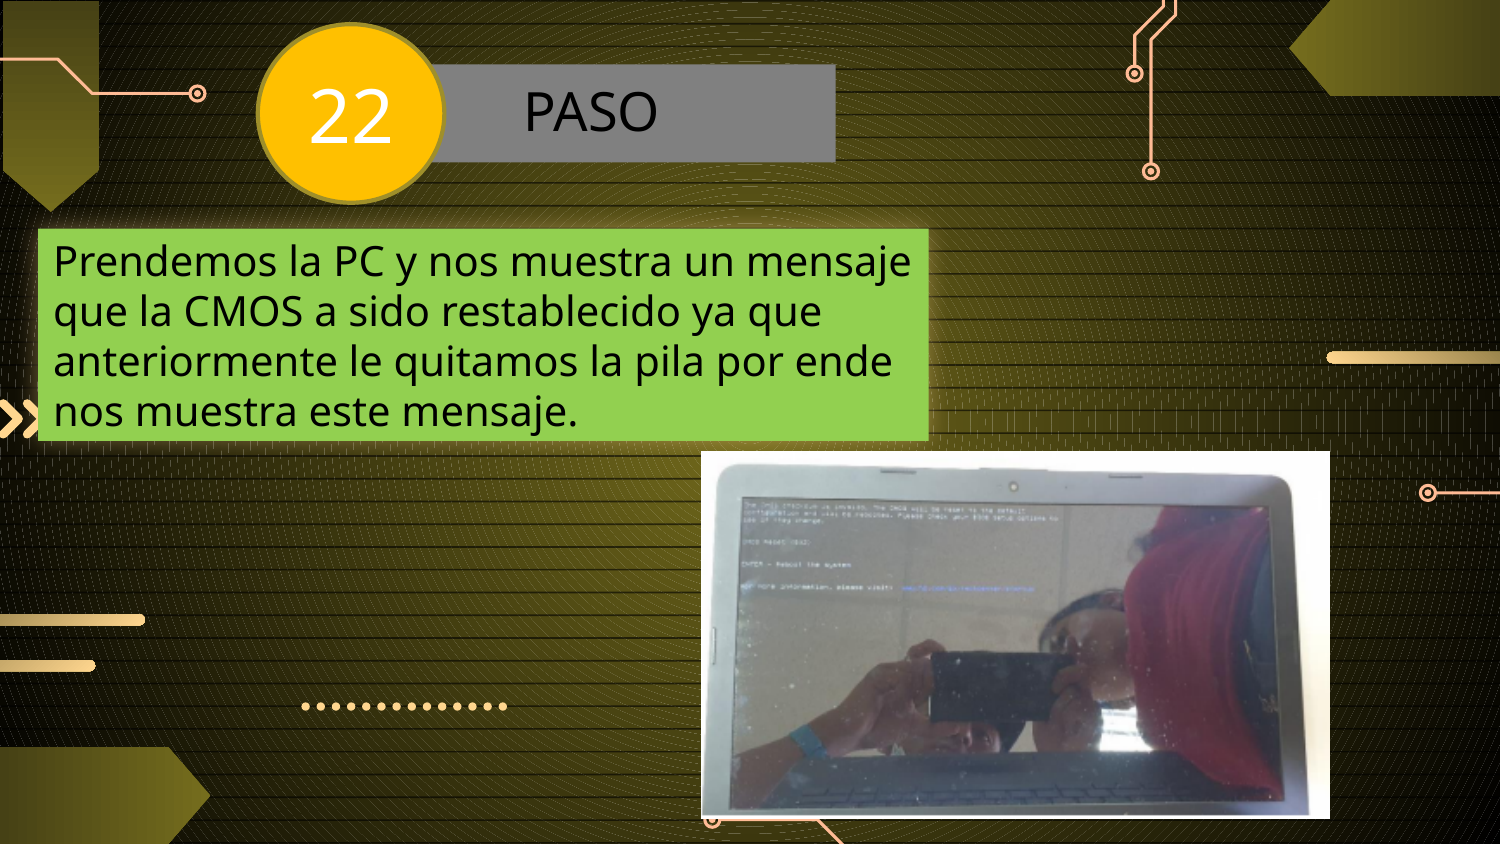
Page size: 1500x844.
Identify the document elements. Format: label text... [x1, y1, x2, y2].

title Prendemos la PC y nos muestra un mensaje que la CMOS a sido restablecido ya que anteriormente le quitamos la pila por ende nos muestra este mensaje. [38, 228, 929, 441]
text_box 22 [255, 22, 447, 205]
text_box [301, 702, 508, 711]
subtitle PASO [432, 64, 836, 163]
picture [701, 451, 1330, 819]
